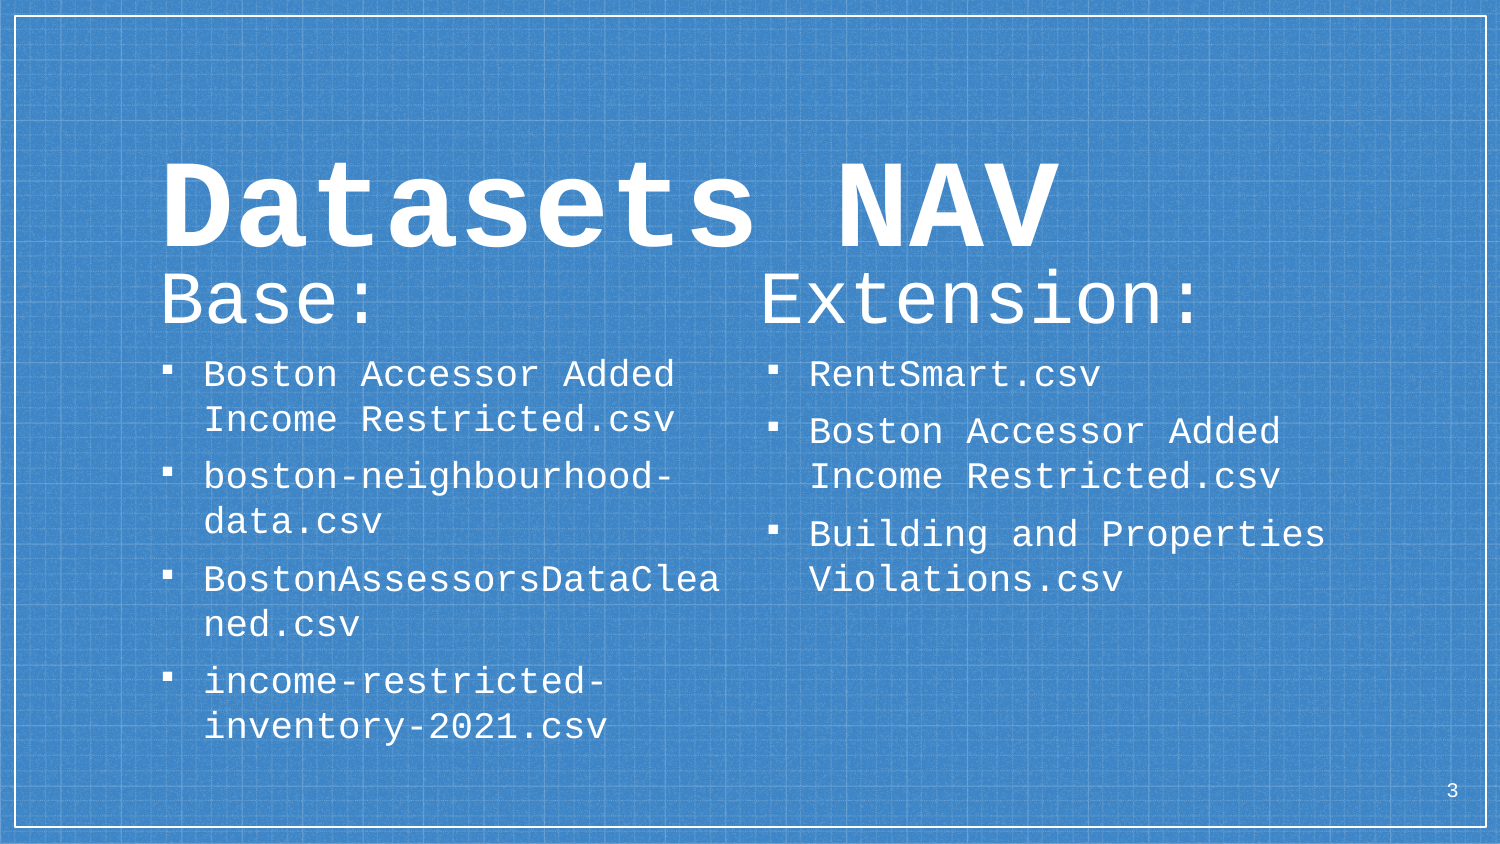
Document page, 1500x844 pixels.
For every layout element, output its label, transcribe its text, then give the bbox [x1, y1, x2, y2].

slide_number 3 [1398, 761, 1474, 810]
subtitle Base: Extension: [144, 233, 1226, 333]
title Datasets NAV [144, 106, 1420, 297]
text_box RentSmart.csv Boston Accessor Added Income Restricted.csv Building and Properties Violations.csv [747, 333, 1356, 738]
list Boston Accessor Added Income Restricted.csv boston-neighbourhood-data.csv BostonAssessorsDataCleaned.csv income-restricted-inventory-2021.csv [141, 333, 747, 738]
picture [0, 0, 1500, 844]
